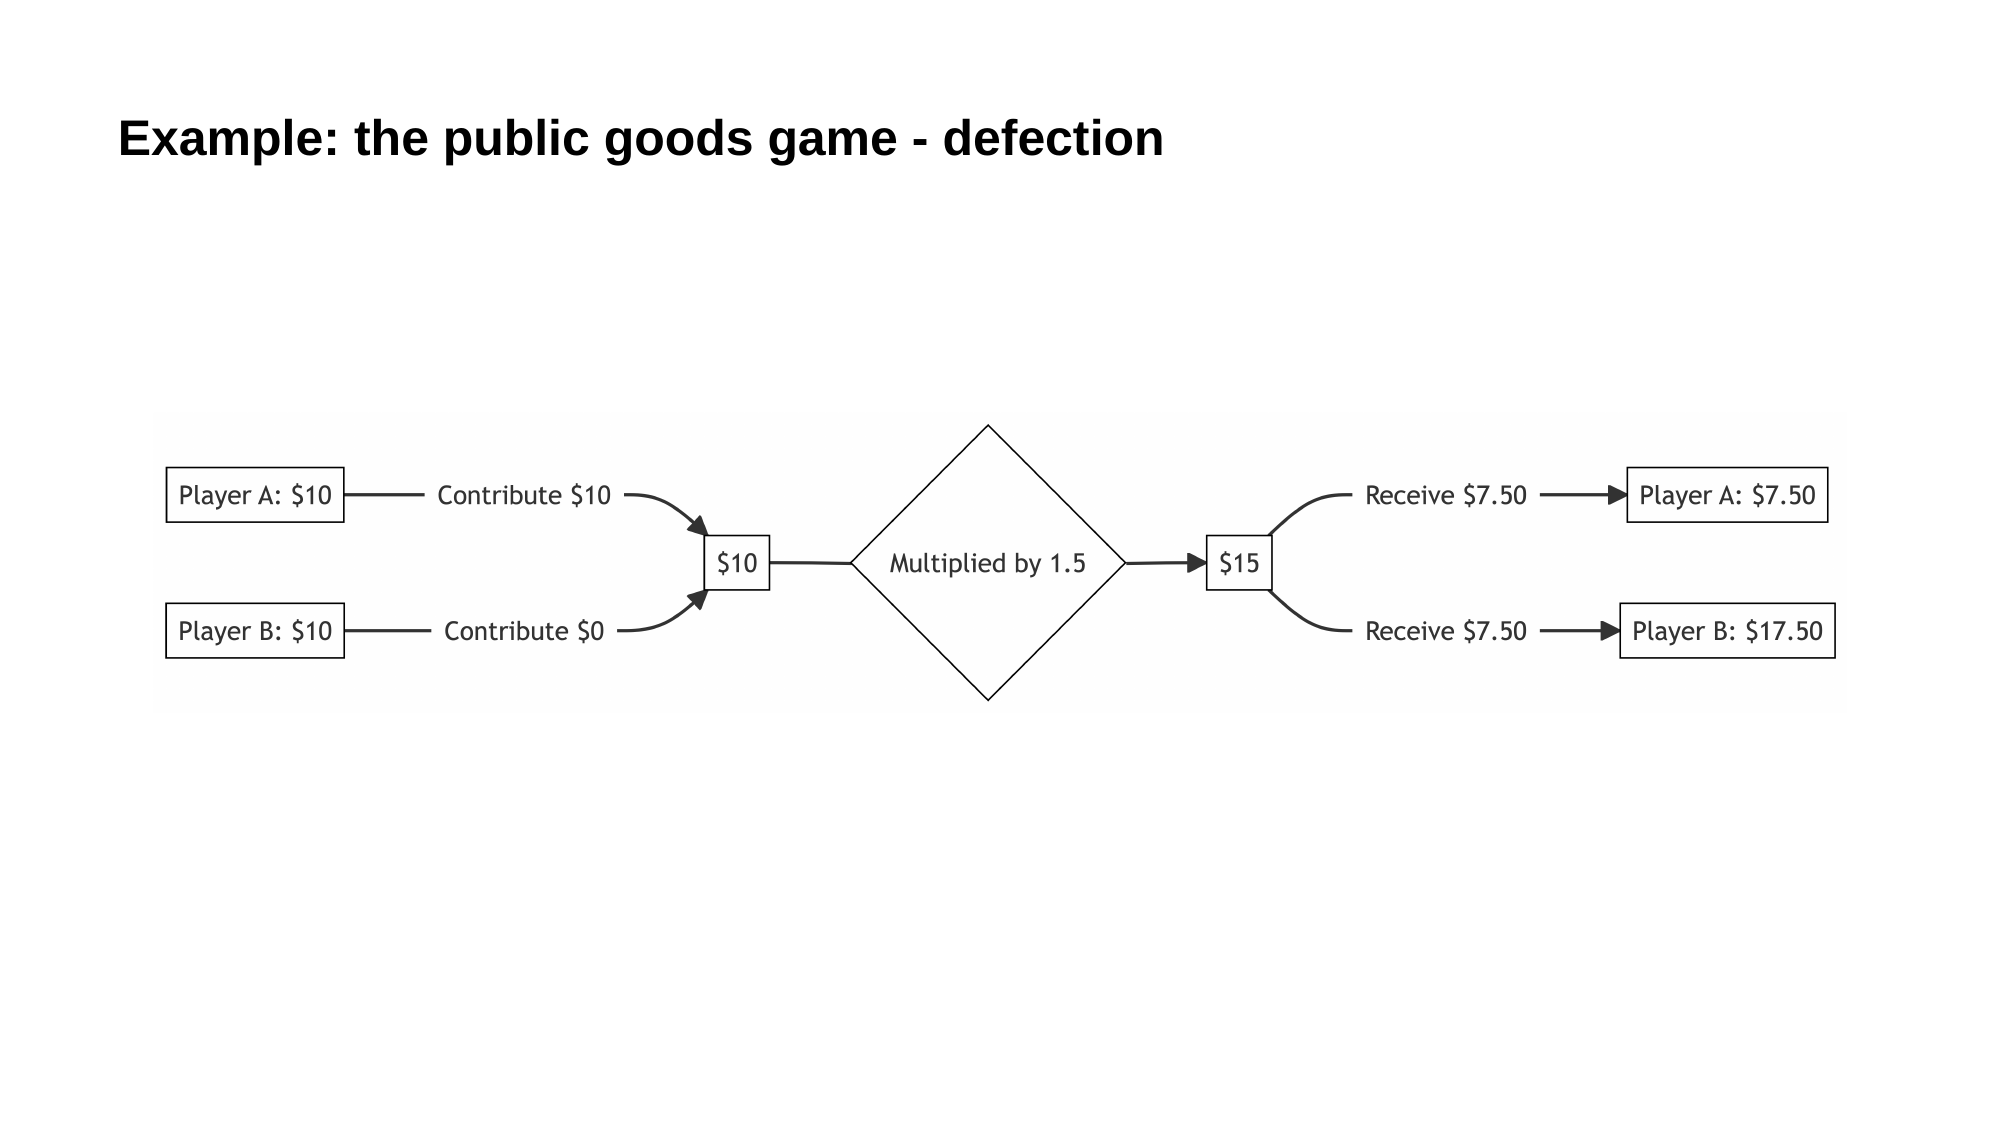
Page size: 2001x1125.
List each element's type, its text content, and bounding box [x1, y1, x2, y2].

picture [152, 412, 1847, 713]
title Example: the public goods game - defection [102, 96, 1797, 174]
